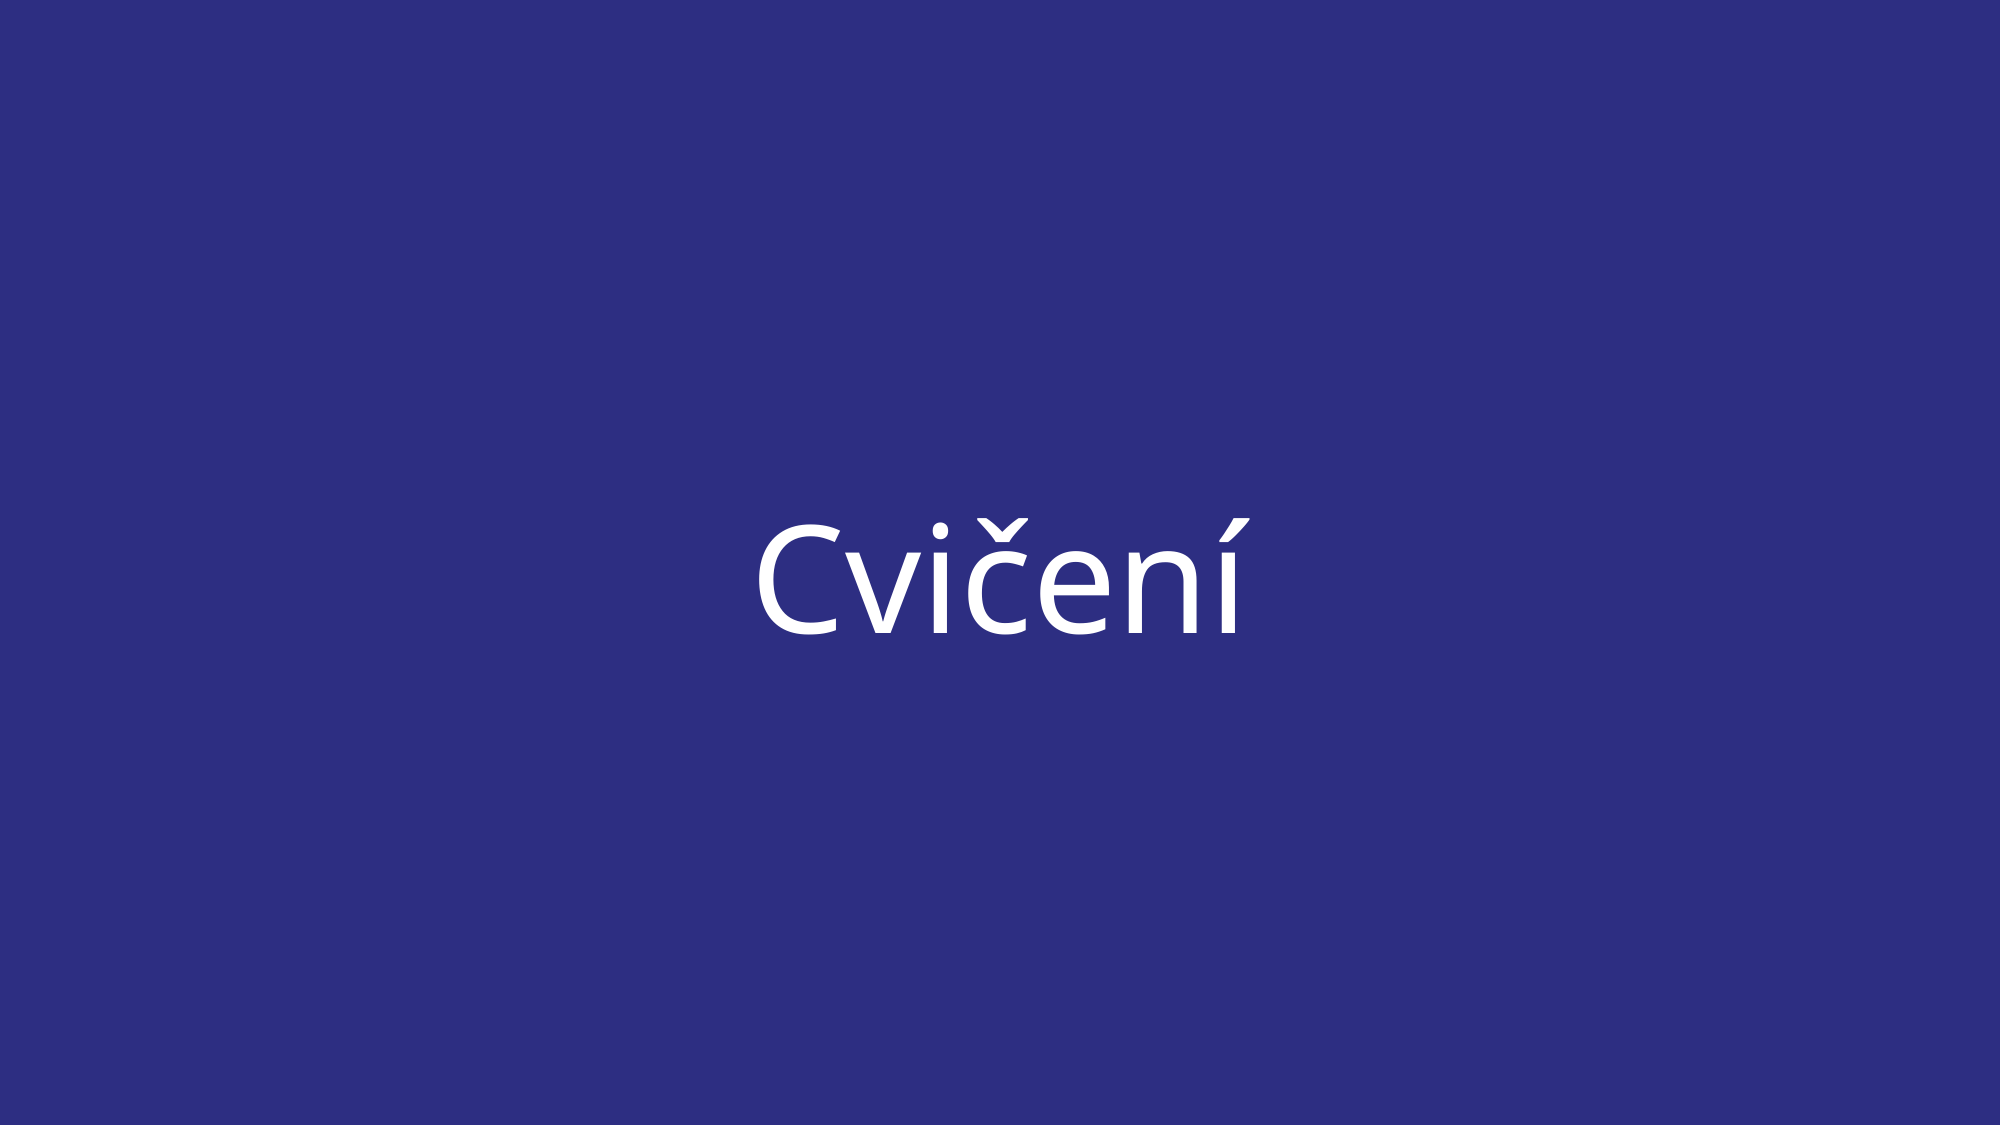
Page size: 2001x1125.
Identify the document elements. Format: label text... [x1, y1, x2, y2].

title Cvičení [177, 224, 1823, 946]
